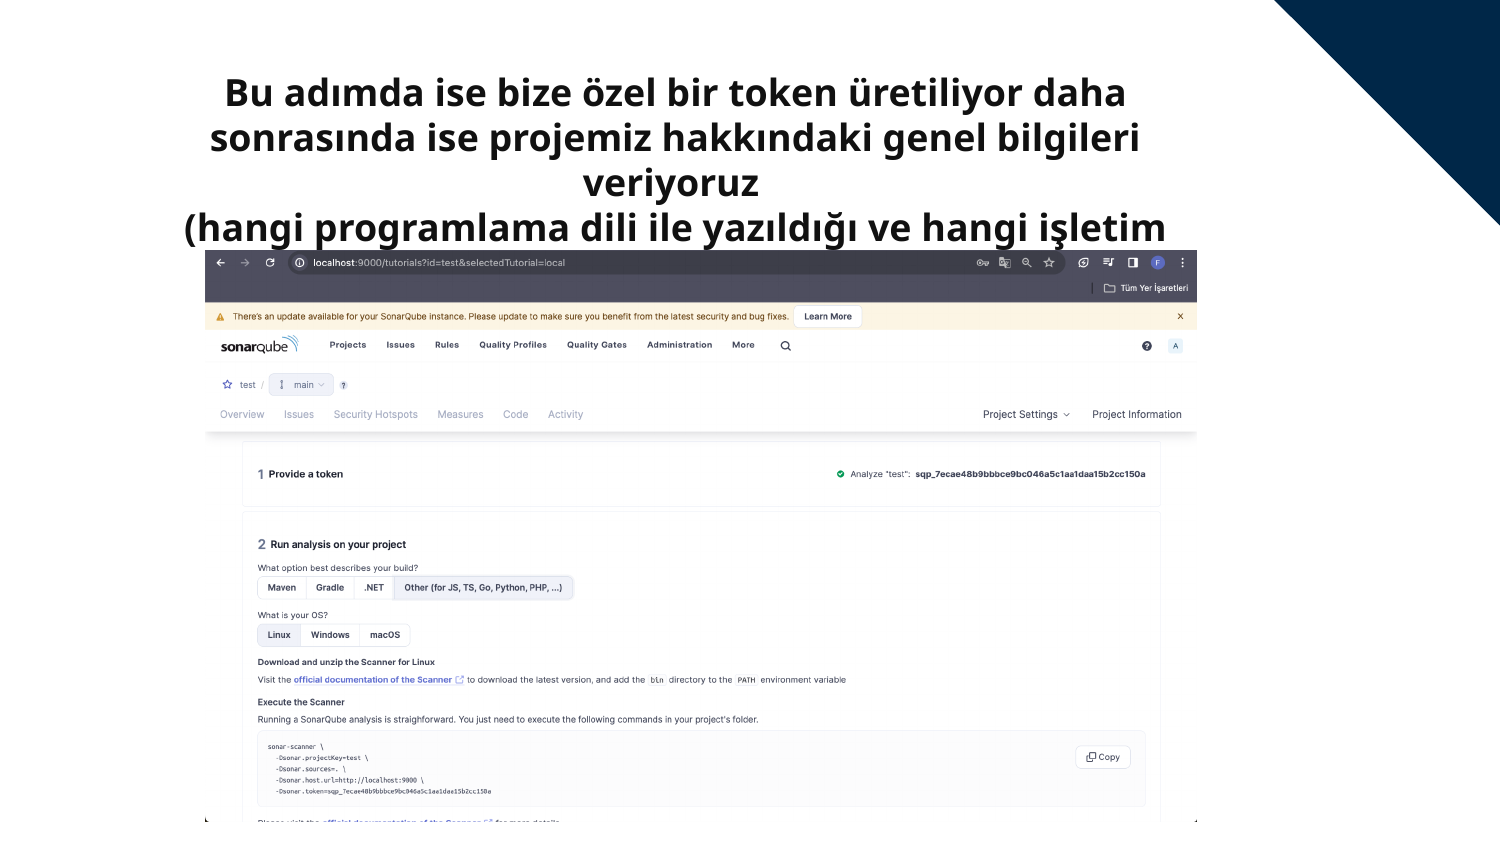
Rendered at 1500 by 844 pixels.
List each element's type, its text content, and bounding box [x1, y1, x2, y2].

picture [205, 250, 1198, 823]
text_box [267, 45, 1281, 143]
text_box [1274, 0, 1500, 226]
text_box Bu adımda ise bize özel bir token üretiliyor daha sonrasında ise projemiz hakkındaki genel bilgileri veriyoruz (hangi programlama dili ile yazıldığı ve hangi işletim sisteminin üzerinde kurulu olduğu) [117, 64, 1235, 163]
